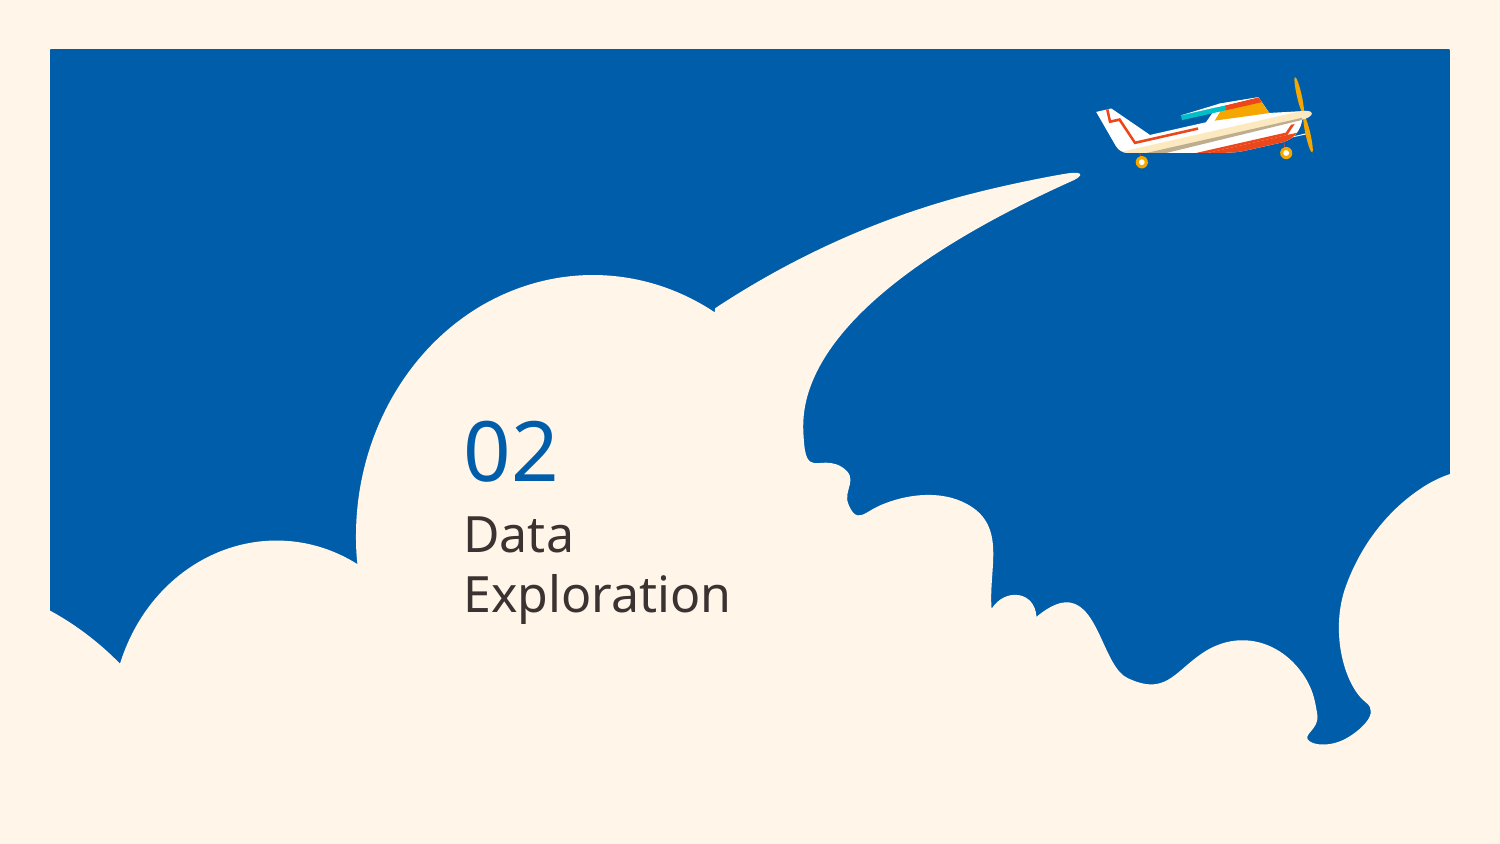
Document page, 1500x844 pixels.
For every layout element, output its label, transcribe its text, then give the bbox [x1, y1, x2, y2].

title 02 [448, 399, 673, 497]
title Data Exploration [448, 486, 817, 640]
